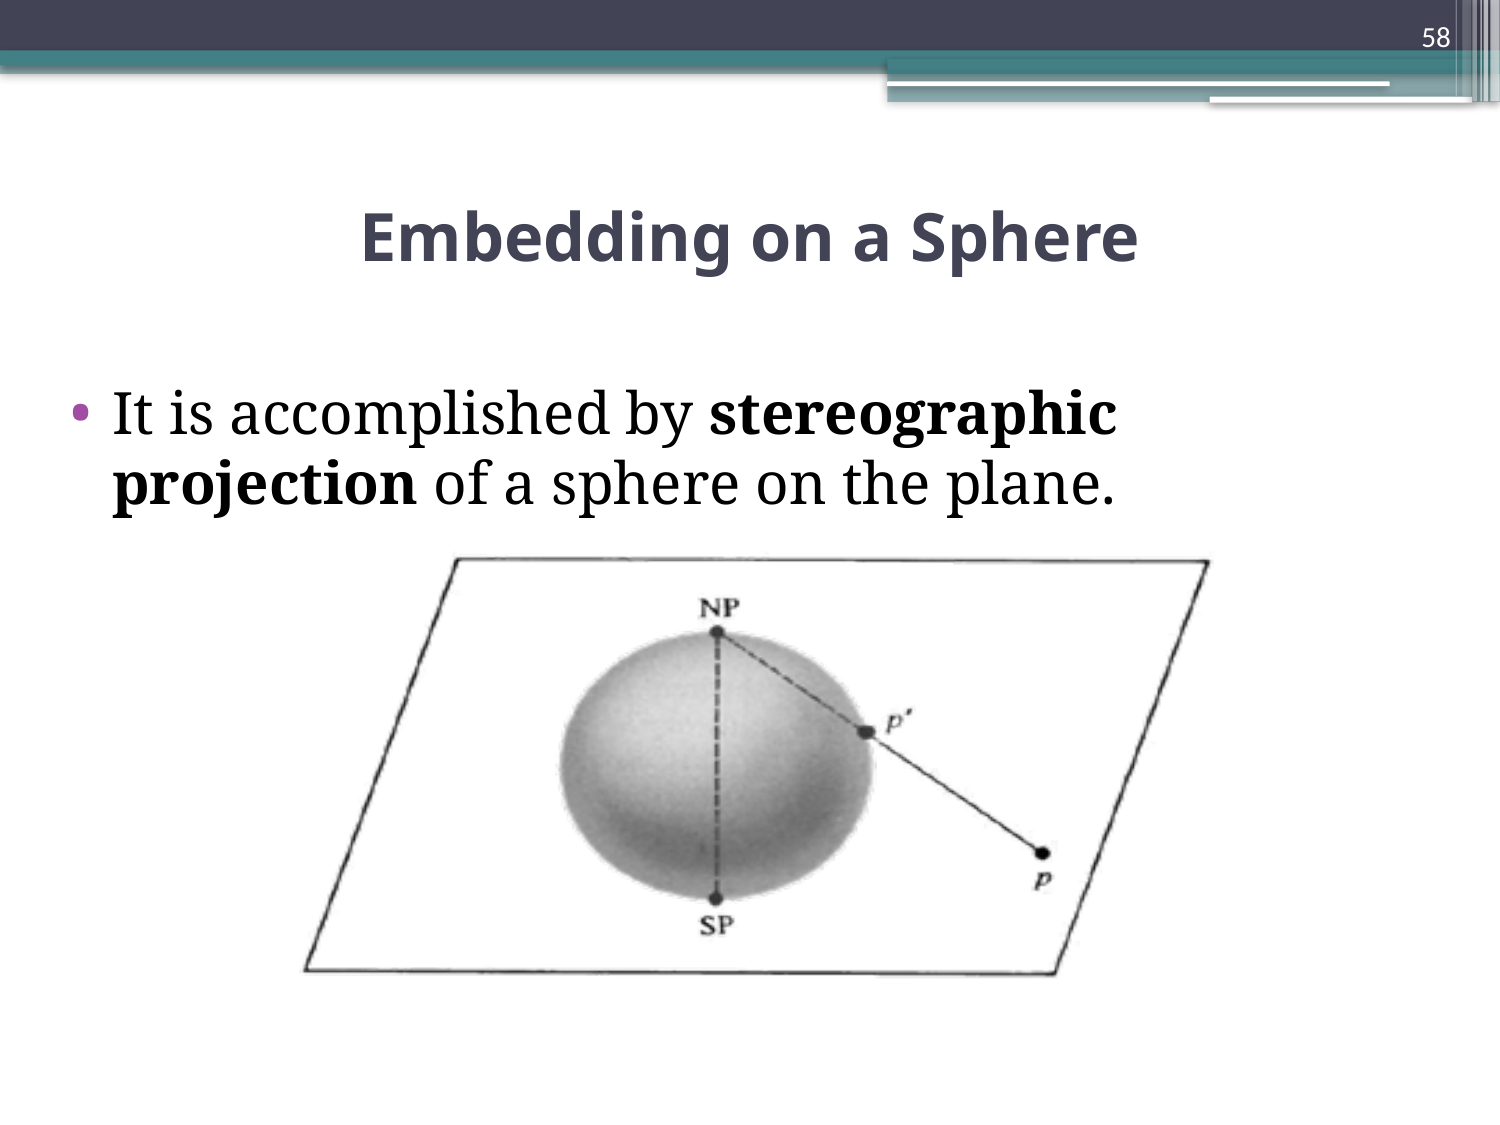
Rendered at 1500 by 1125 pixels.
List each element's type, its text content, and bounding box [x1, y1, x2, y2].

title Embedding on a Sphere [75, 187, 1425, 363]
list It is accomplished by stereographic projection of a sphere on the plane. [37, 369, 1450, 1079]
picture [187, 512, 1326, 1001]
slide_number 58 [1340, 0, 1466, 61]
